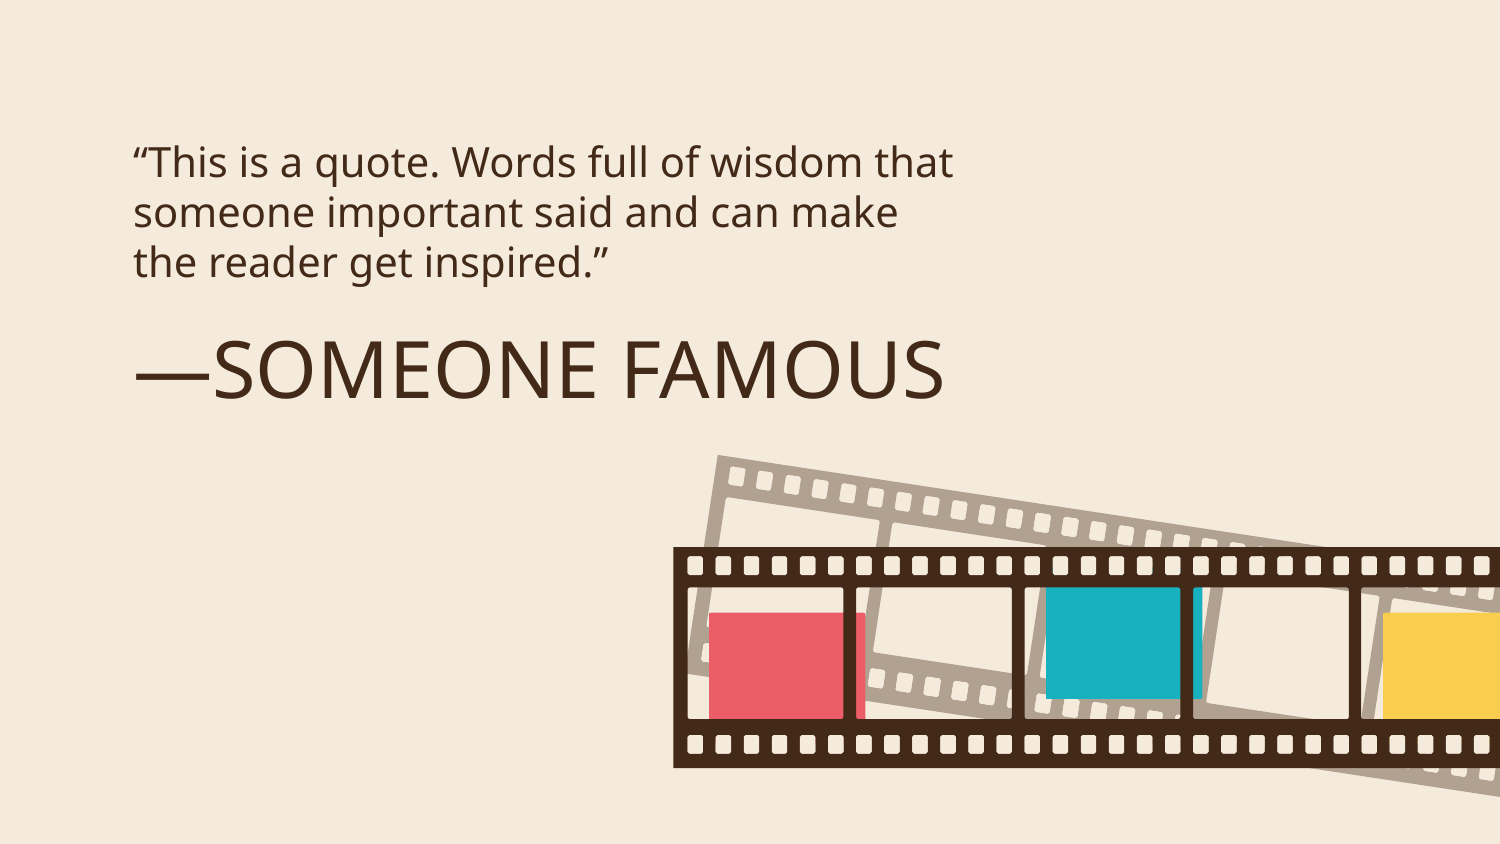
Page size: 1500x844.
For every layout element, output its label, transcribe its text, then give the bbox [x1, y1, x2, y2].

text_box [673, 454, 1500, 799]
subtitle “This is a quote. Words full of wisdom that someone important said and can make the reader get inspired.” [118, 120, 985, 305]
title —SOMEONE FAMOUS [118, 305, 985, 452]
